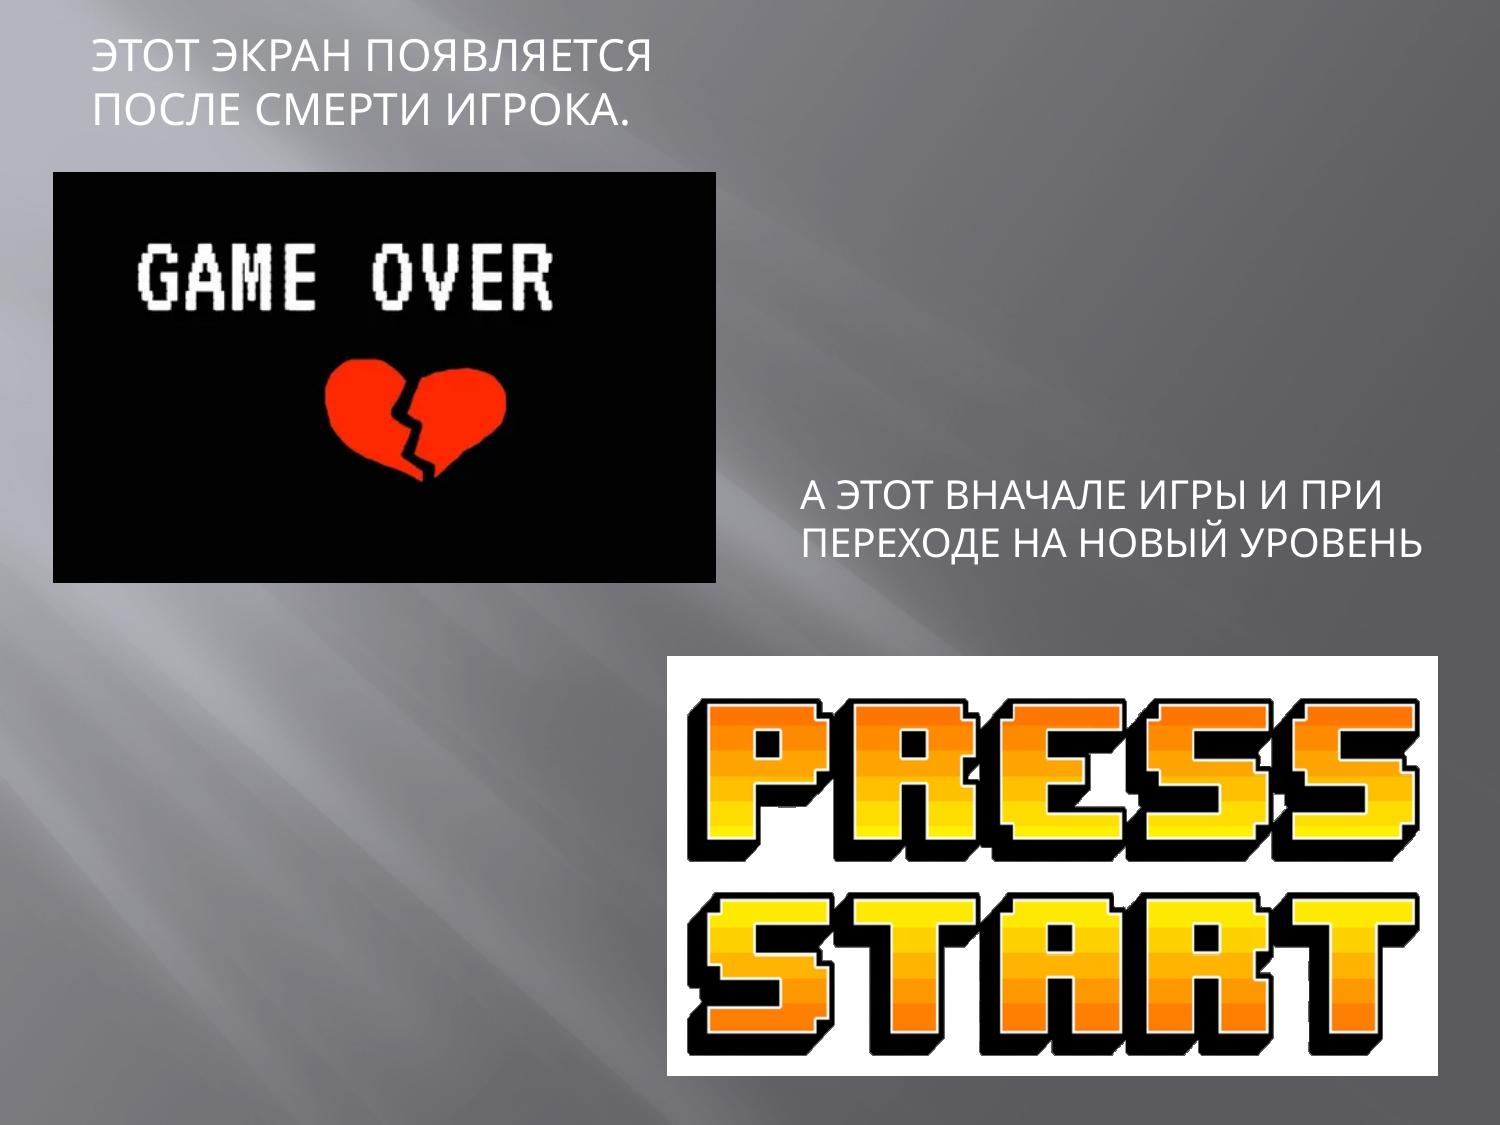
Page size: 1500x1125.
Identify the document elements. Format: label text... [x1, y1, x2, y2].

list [667, 656, 1439, 1077]
list Этот экран появляется после смерти игрока. [76, 19, 740, 143]
list А этот вначале игры и при переходе на новый уровень [785, 456, 1449, 580]
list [52, 172, 717, 583]
